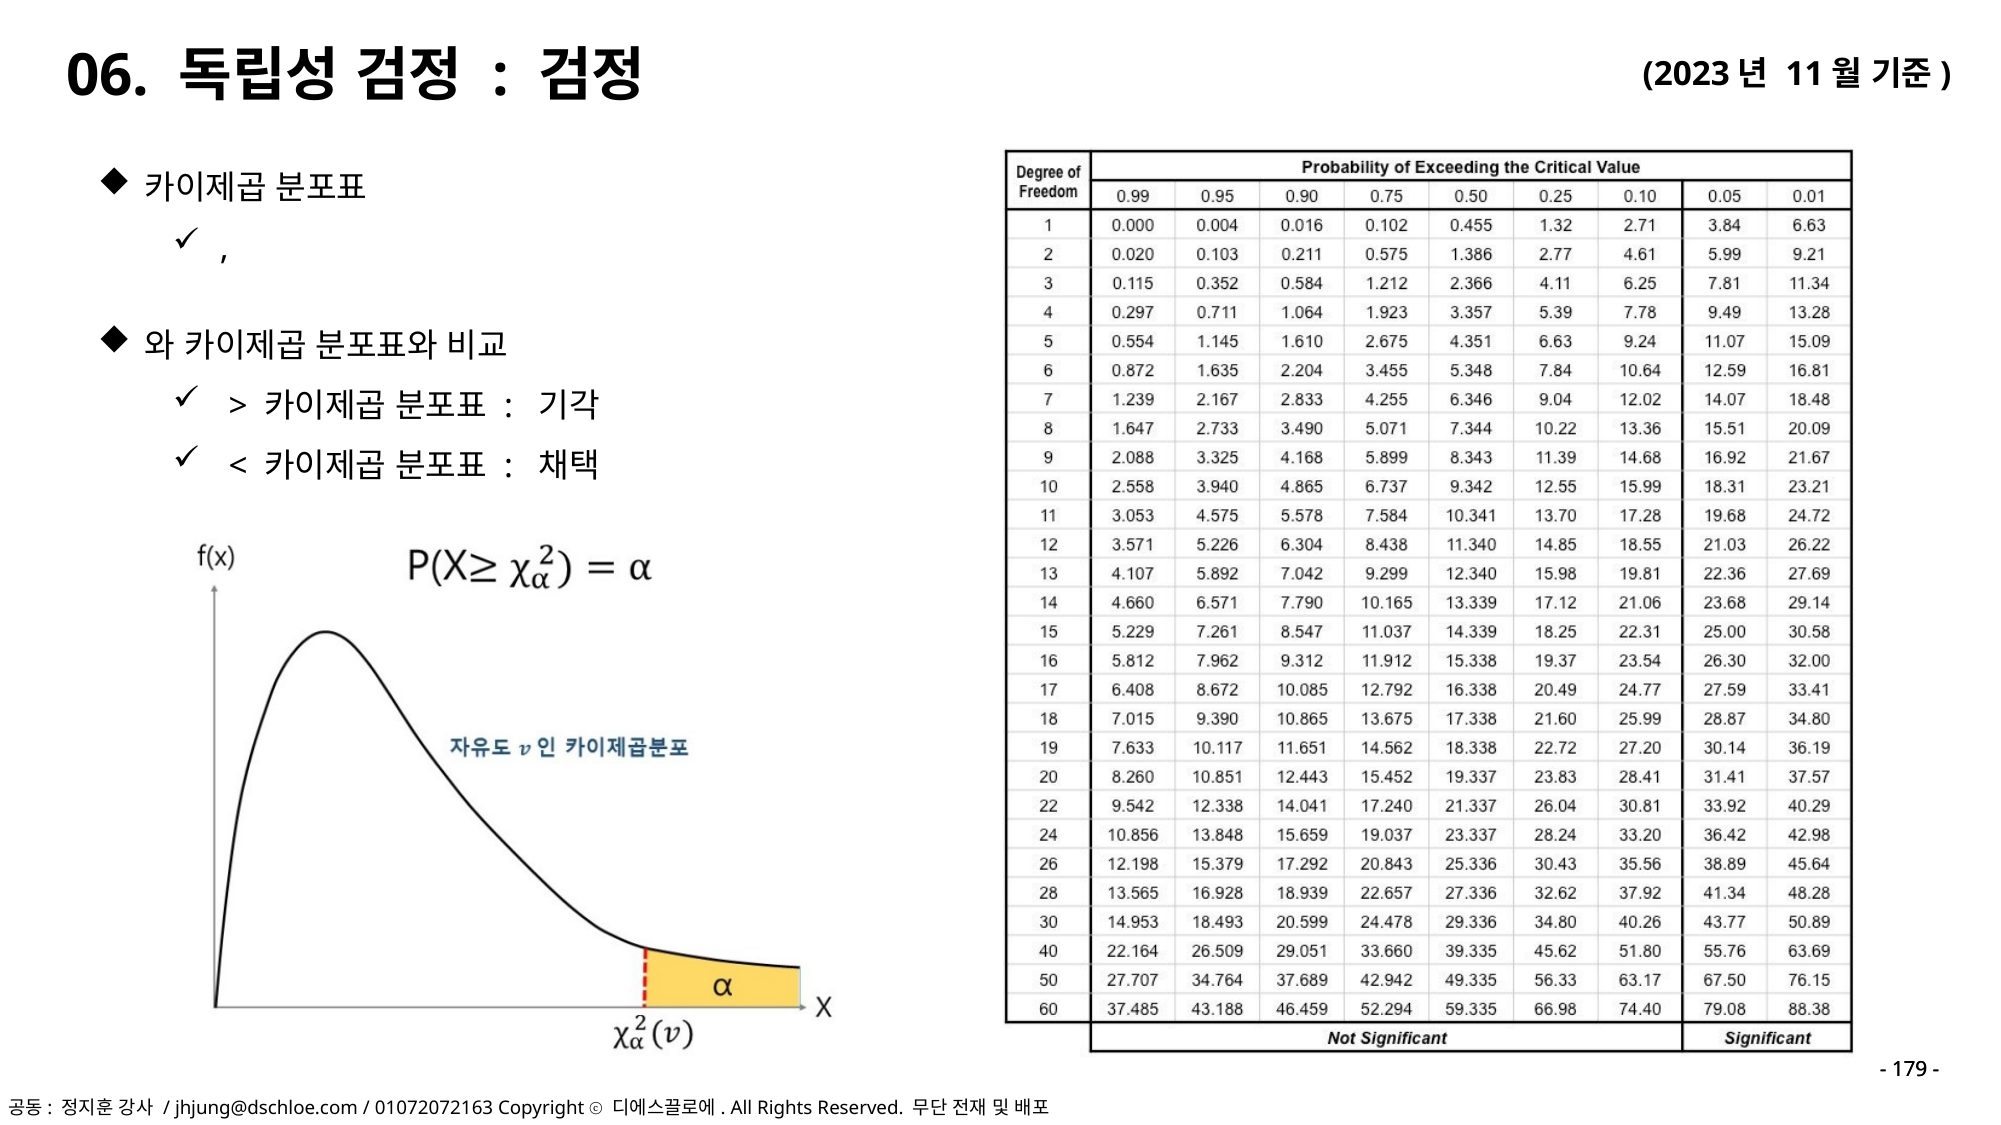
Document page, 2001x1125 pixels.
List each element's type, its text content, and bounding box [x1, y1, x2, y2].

slide_number - 179 - [1504, 1039, 1955, 1100]
picture [177, 530, 855, 1061]
picture [993, 138, 1865, 1061]
